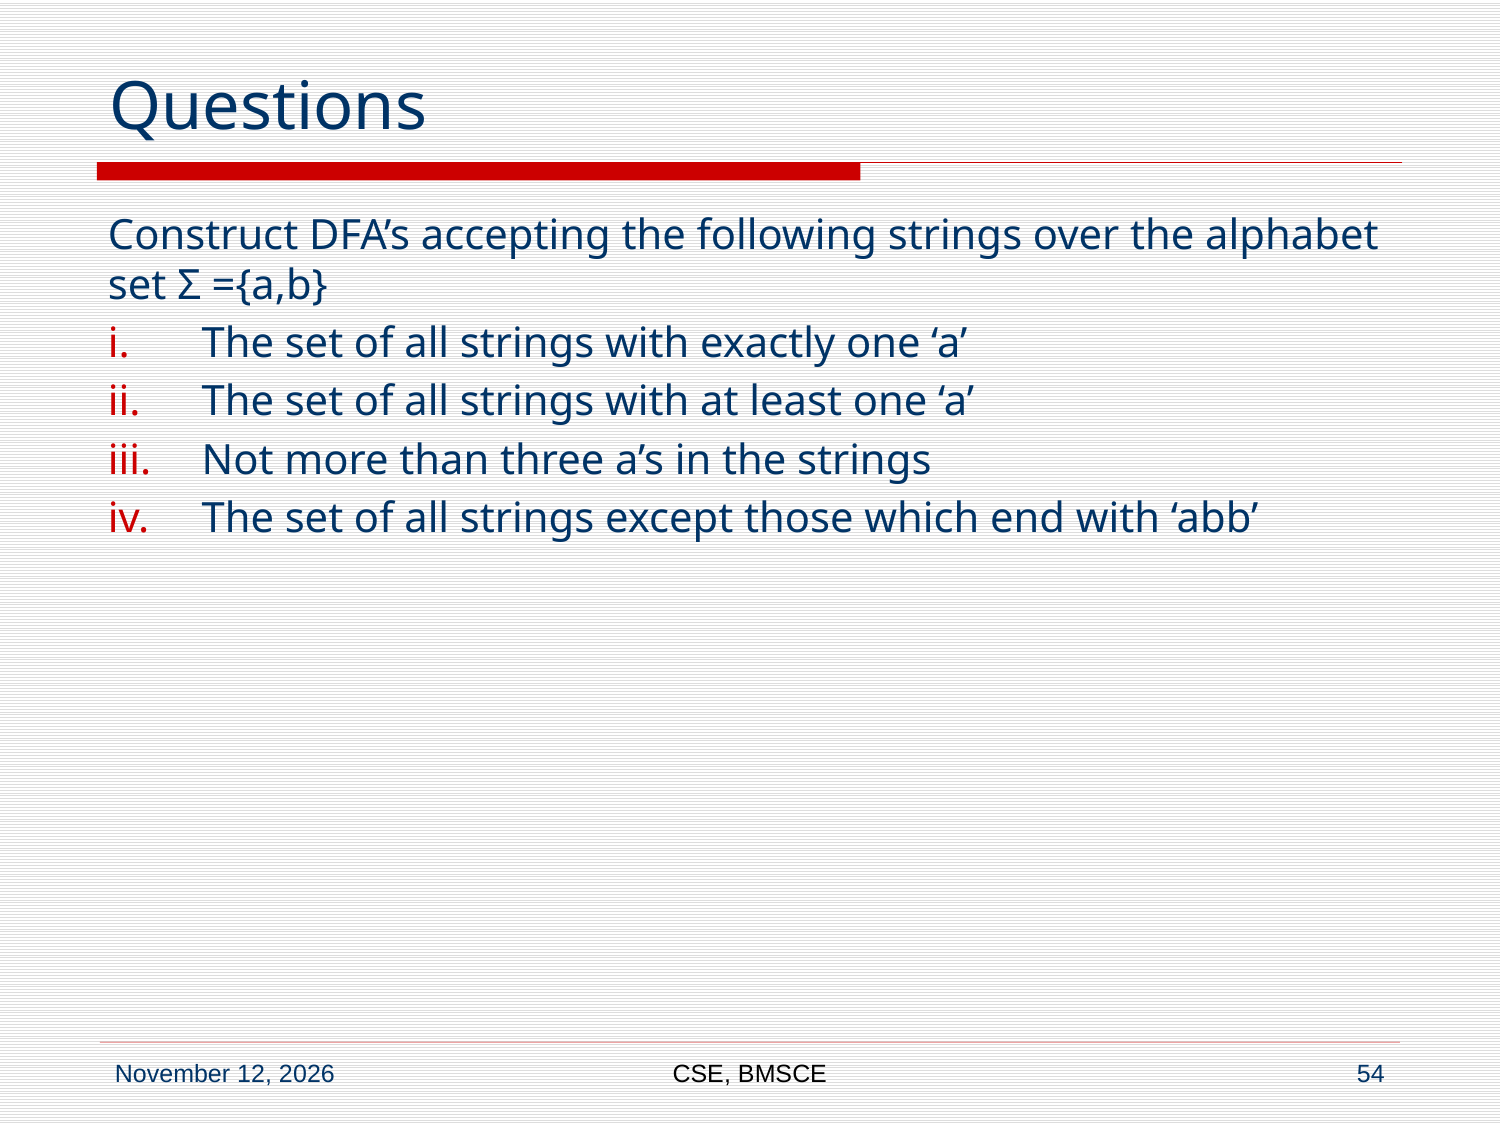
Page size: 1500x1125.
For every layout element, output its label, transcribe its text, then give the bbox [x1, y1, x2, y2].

title Questions [94, 24, 1407, 150]
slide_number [99, 1049, 426, 1103]
slide_number 54 [1074, 1049, 1401, 1103]
footer CSE, BMSCE [512, 1049, 988, 1103]
list Construct DFA’s accepting the following strings over the alphabet set Σ ={a,b} The set of all strings with exactly one ‘a’ The set of all strings with at least one ‘a’ Not more than three a’s in the strings The set of all strings except those which end with ‘abb’ [92, 200, 1406, 1025]
